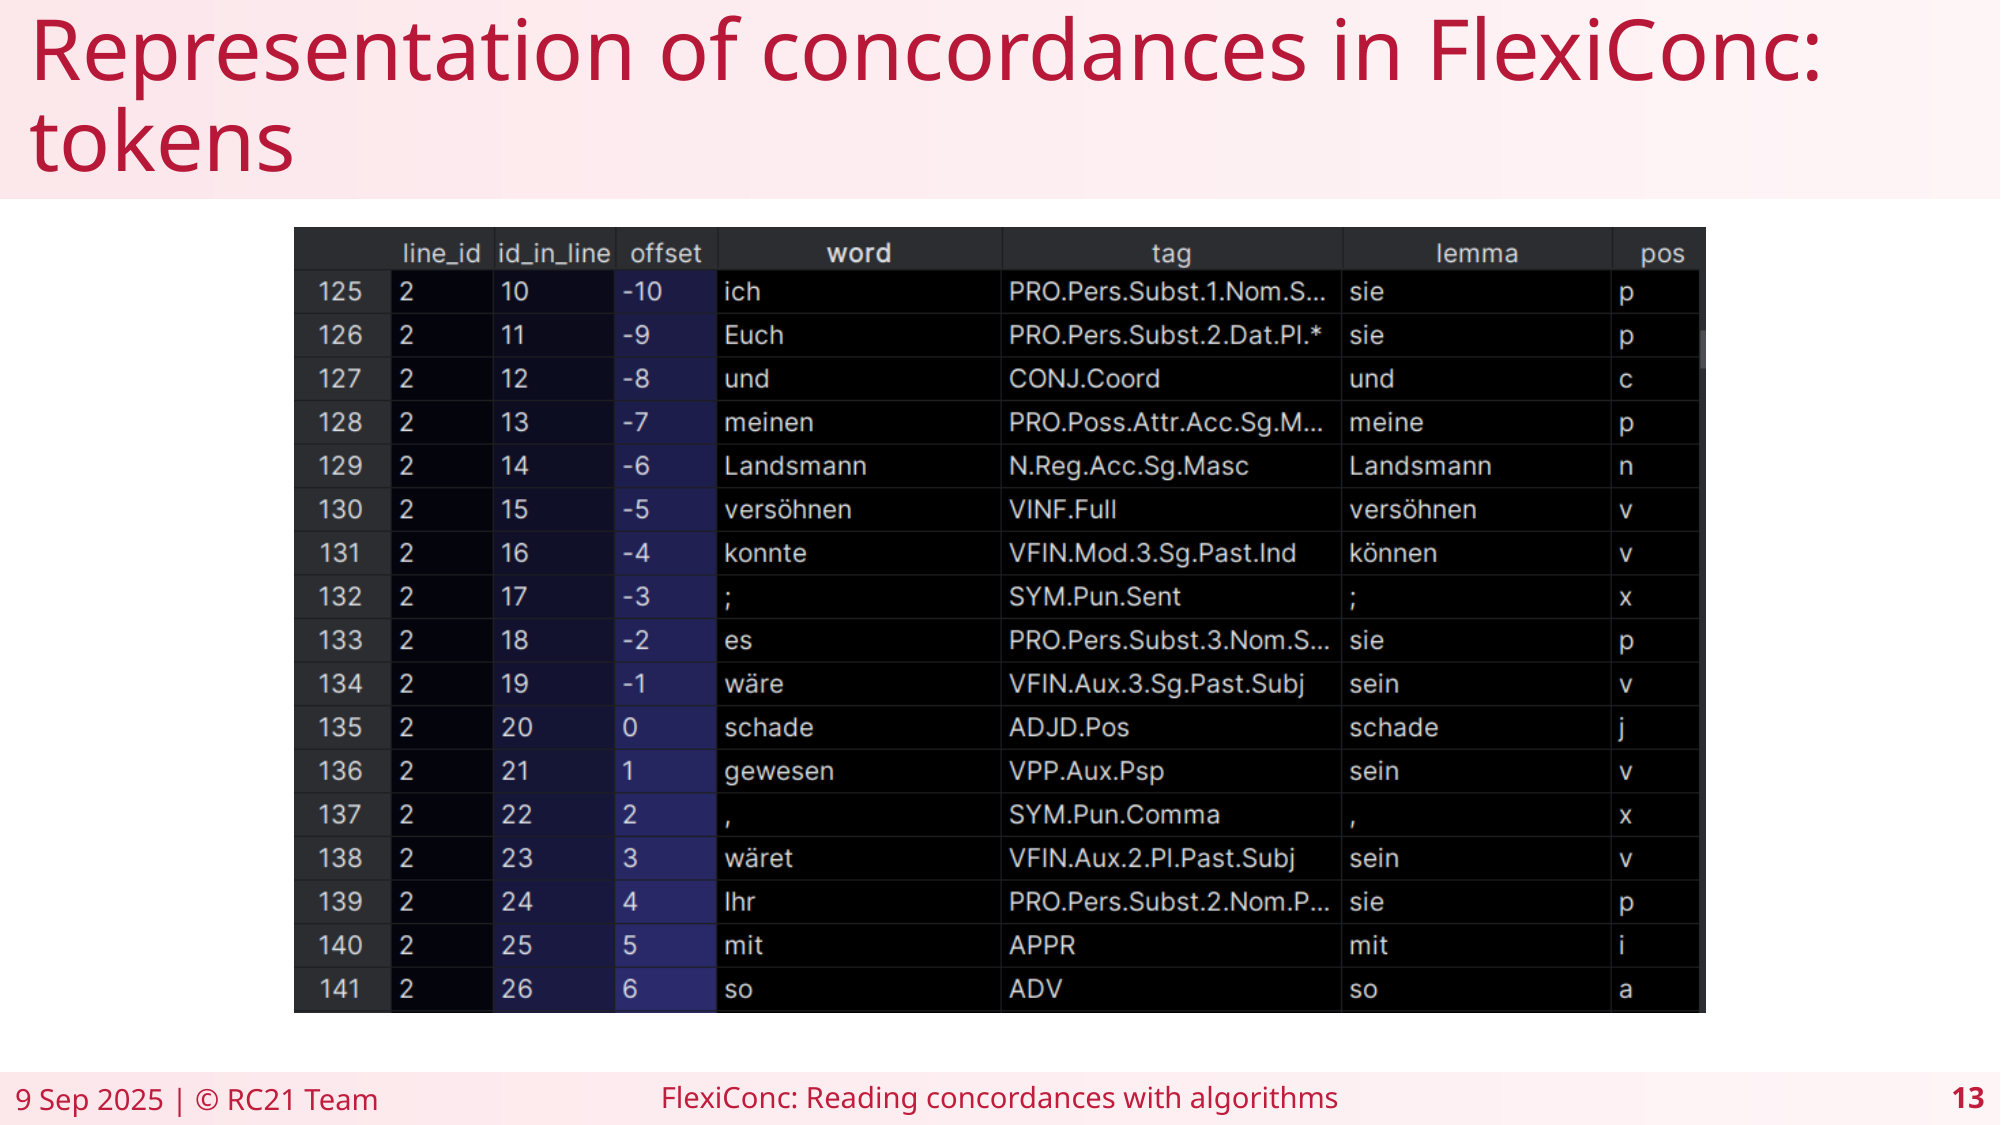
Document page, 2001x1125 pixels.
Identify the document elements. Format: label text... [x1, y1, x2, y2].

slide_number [0, 1072, 450, 1125]
slide_number 13 [1550, 1072, 2000, 1125]
footer FlexiConc: Reading concordances with algorithms [583, 1072, 1416, 1125]
title Representation of concordances in FlexiConc: tokens [0, 0, 1863, 199]
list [294, 227, 1706, 1014]
